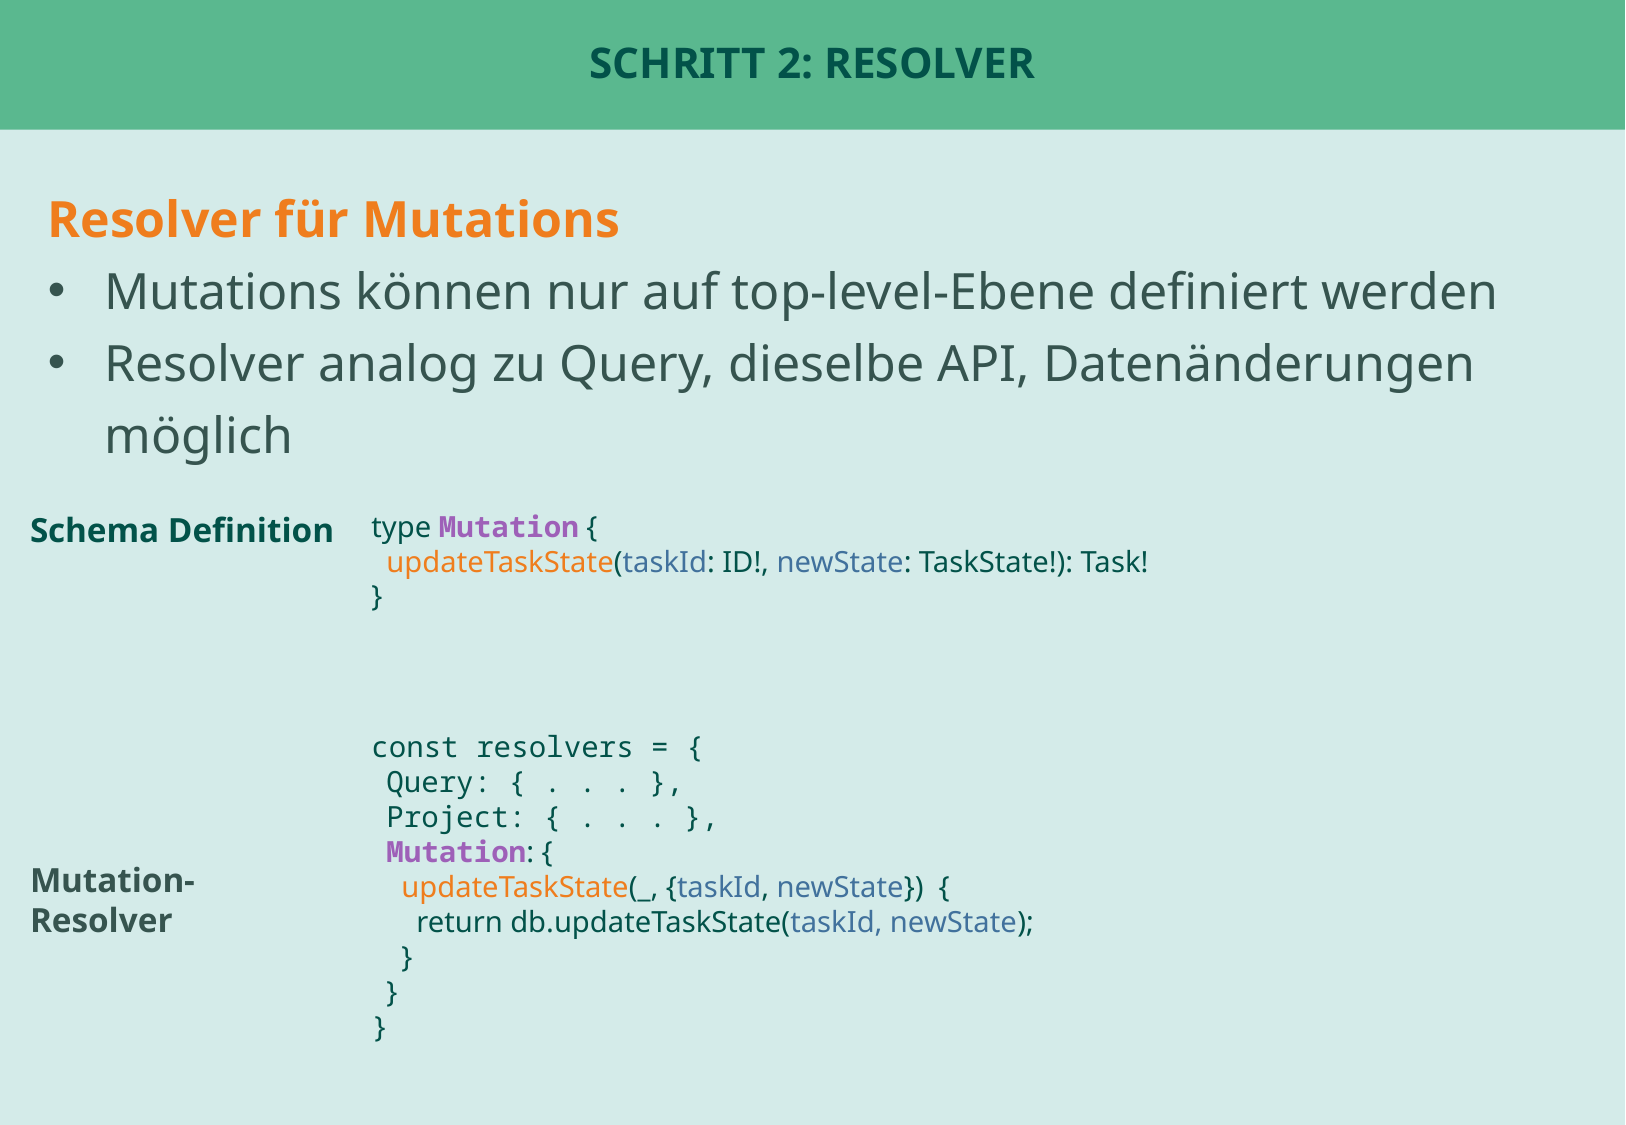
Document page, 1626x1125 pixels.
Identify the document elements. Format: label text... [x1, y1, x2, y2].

text_box Schema Definition [15, 501, 416, 557]
text_box Resolver für Mutations Mutations können nur auf top-level-Ebene definiert werden Resolver analog zu Query, dieselbe API, Datenänderungen möglich [33, 168, 1592, 471]
text_box type Mutation { updateTaskState(taskId: ID!, newState: TaskState!): Task! } [371, 507, 1555, 683]
text_box Mutation- Resolver [15, 852, 416, 947]
title Schritt 2: Resolver [0, 0, 1625, 130]
text_box const resolvers = { Query: { . . . }, Project: { . . . }, Mutation: { updateTaskState(_, {taskId, newState}) { return db.updateTaskState(taskId, newState); } } } [371, 728, 1577, 1044]
